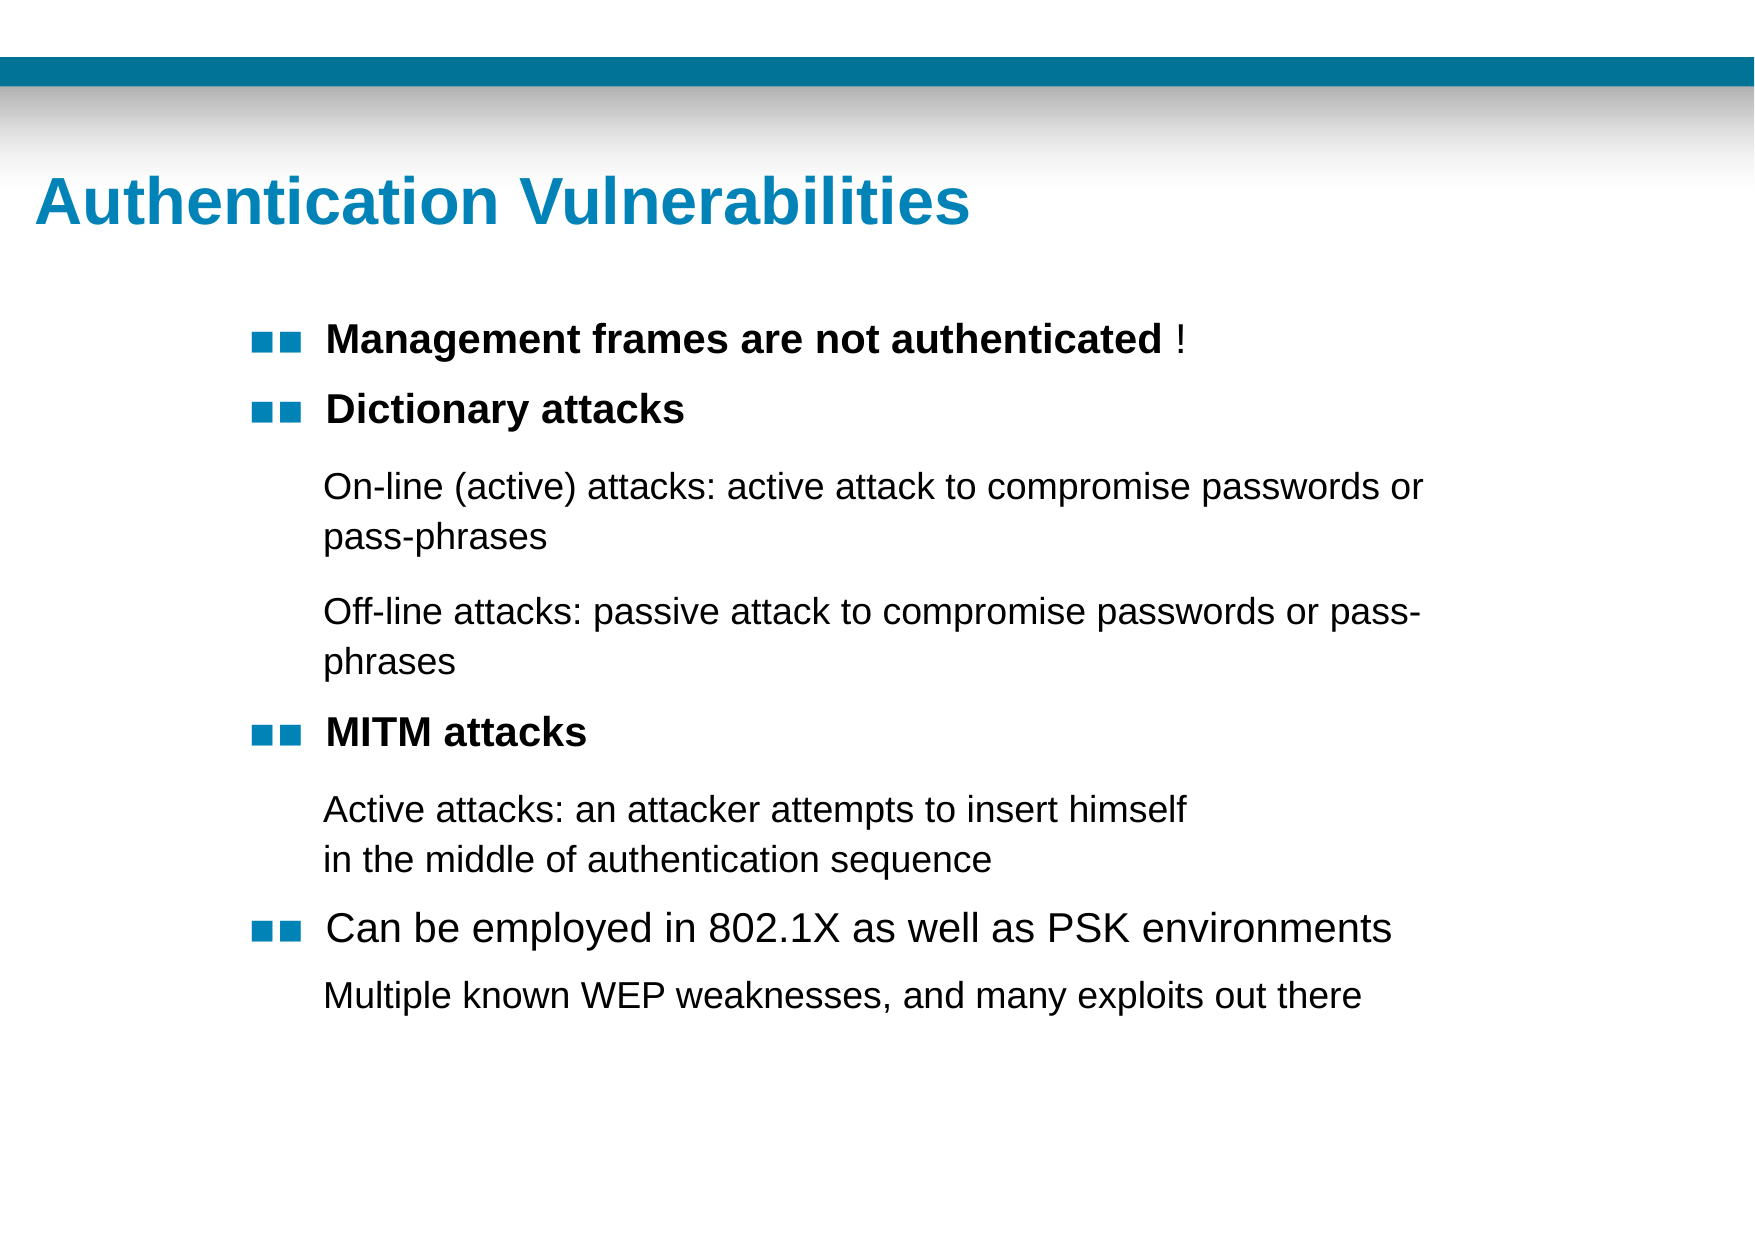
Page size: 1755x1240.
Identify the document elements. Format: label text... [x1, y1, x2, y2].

text_box [0, 57, 1755, 87]
text_box [0, 87, 1755, 288]
text_box ▪▪ Management frames are not authenticated ! ▪▪ Dictionary attacks On-line (active) attacks: active attack to compromise passwords or pass-phrases Off-line attacks: passive attack to compromise passwords or pass- phrases ▪▪ MITM attacks Active attacks: an attacker attempts to insert himself in the middle of authentication sequence ▪▪ Can be employed in 802.1X as well as PSK environments Multiple known WEP weaknesses, and many exploits out there [246, 311, 1428, 969]
title Authentication Vulnerabilities [32, 121, 1722, 262]
